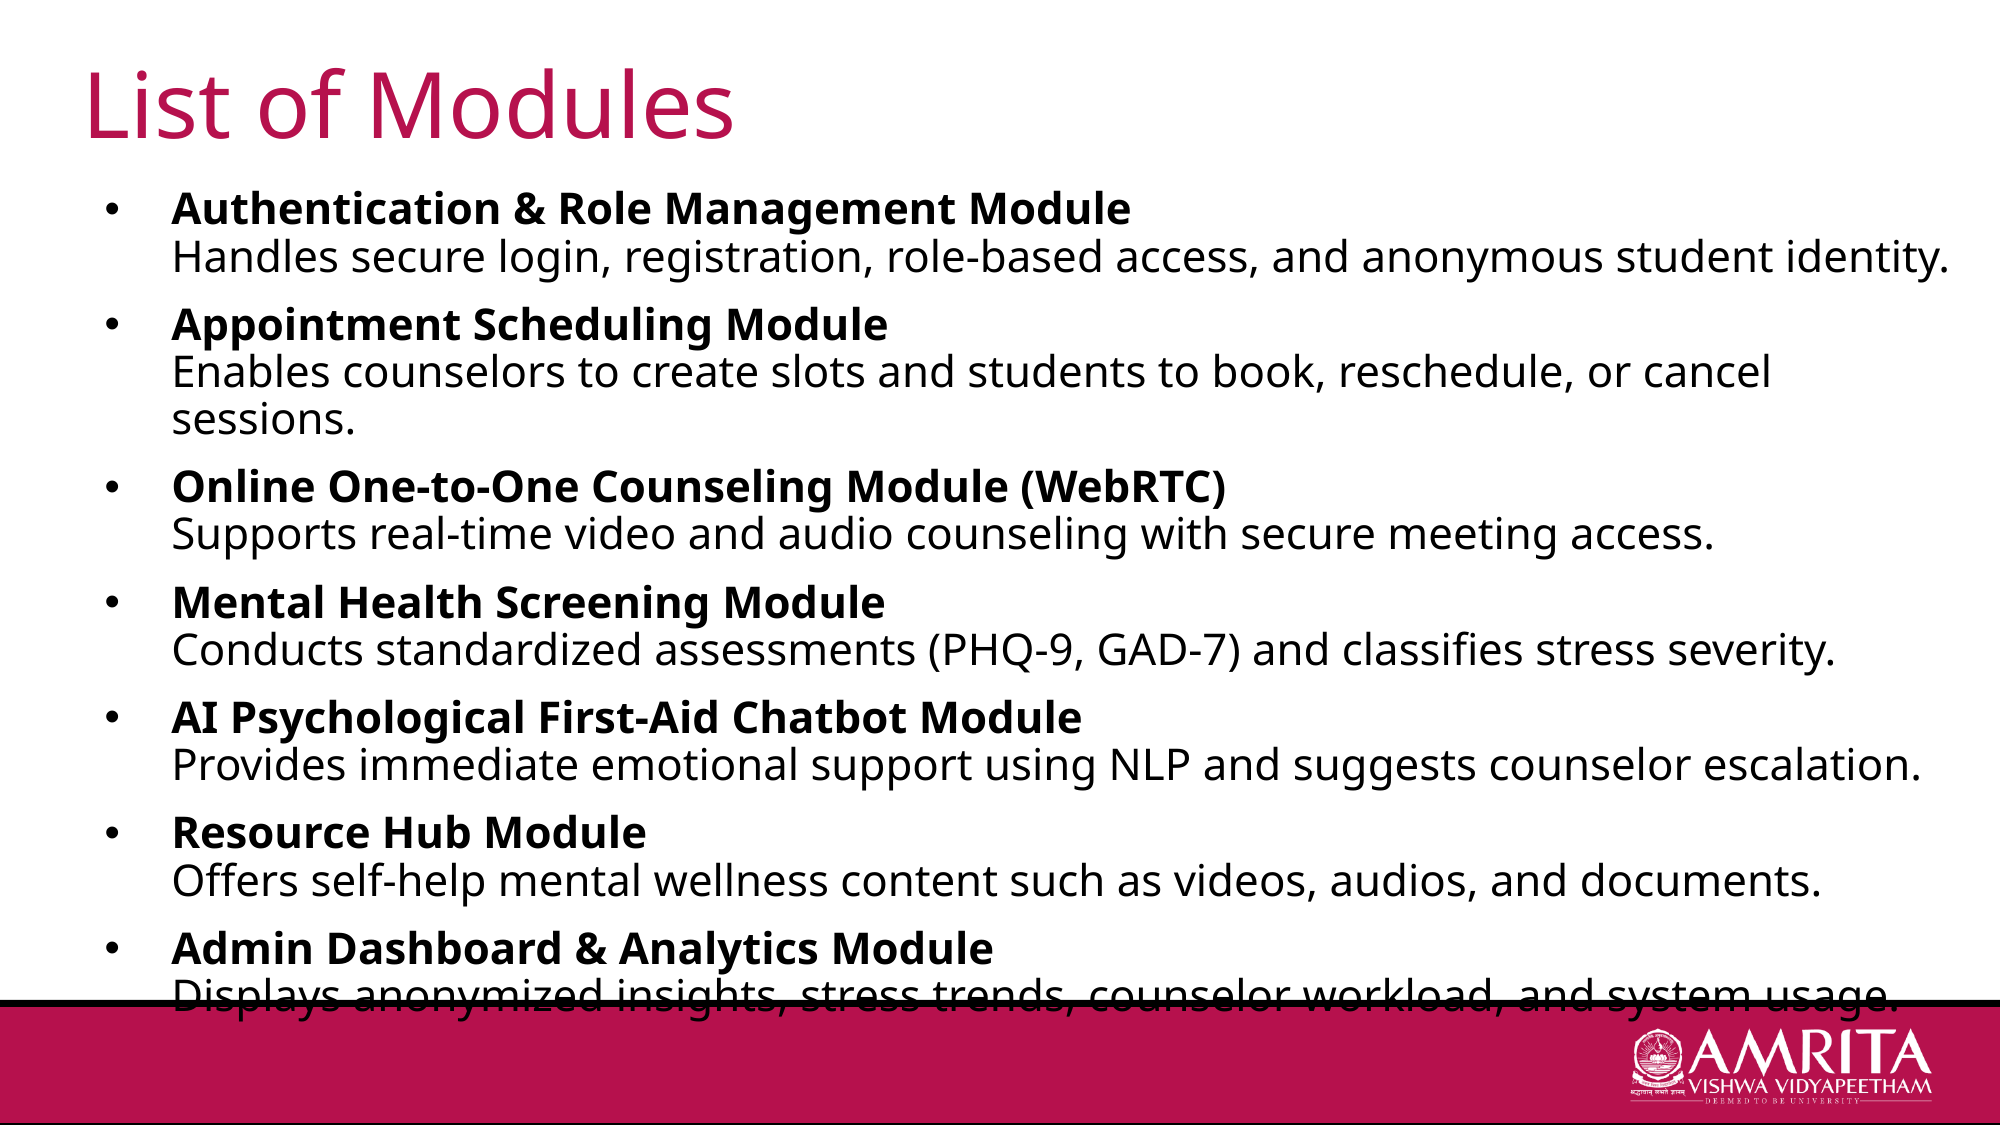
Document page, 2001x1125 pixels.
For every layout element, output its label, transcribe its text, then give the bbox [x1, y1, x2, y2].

list Authentication & Role Management Module Handles secure login, registration, role-based access, and anonymous student identity. Appointment Scheduling Module Enables counselors to create slots and students to book, reschedule, or cancel sessions. Online One-to-One Counseling Module (WebRTC) Supports real-time video and audio counseling with secure meeting access. Mental Health Screening Module Conducts standardized assessments (PHQ-9, GAD-7) and classifies stress severity. AI Psychological First-Aid Chatbot Module Provides immediate emotional support using NLP and suggests counselor escalation. Resource Hub Module Offers self-help mental wellness content such as videos, audios, and documents. Admin Dashboard & Analytics Module Displays anonymized insights, stress trends, counselor workload, and system usage. [81, 179, 1968, 991]
title List of Modules [67, 0, 1793, 218]
picture [1622, 1011, 1940, 1113]
